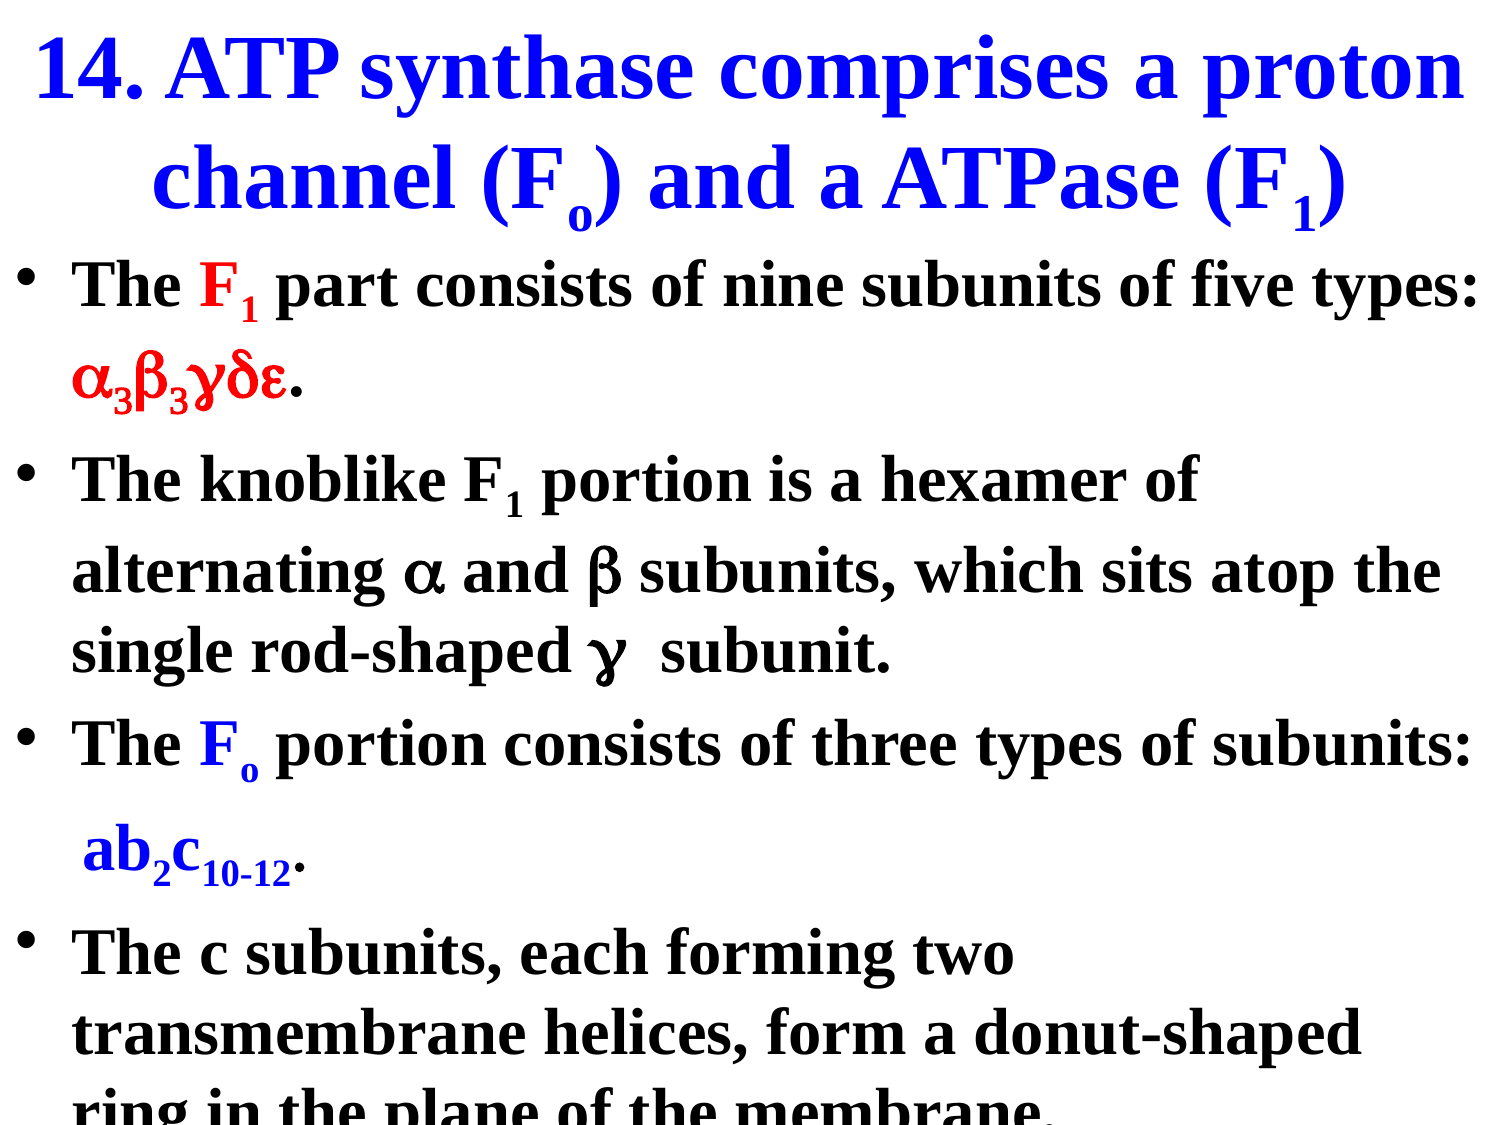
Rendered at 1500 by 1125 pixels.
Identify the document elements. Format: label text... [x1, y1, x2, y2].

list The F1 part consists of nine subunits of five types: a3b3gde. The knoblike F1 portion is a hexamer of alternating a and b subunits, which sits atop the single rod-shaped g subunit. The Fo portion consists of three types of subunits: ab2c10-12. The c subunits, each forming two transmembrane helices, form a donut-shaped ring in the plane of the membrane. [0, 231, 1500, 907]
title 14. ATP synthase comprises a proton channel (Fo) and a ATPase (F1) [0, 30, 1500, 219]
